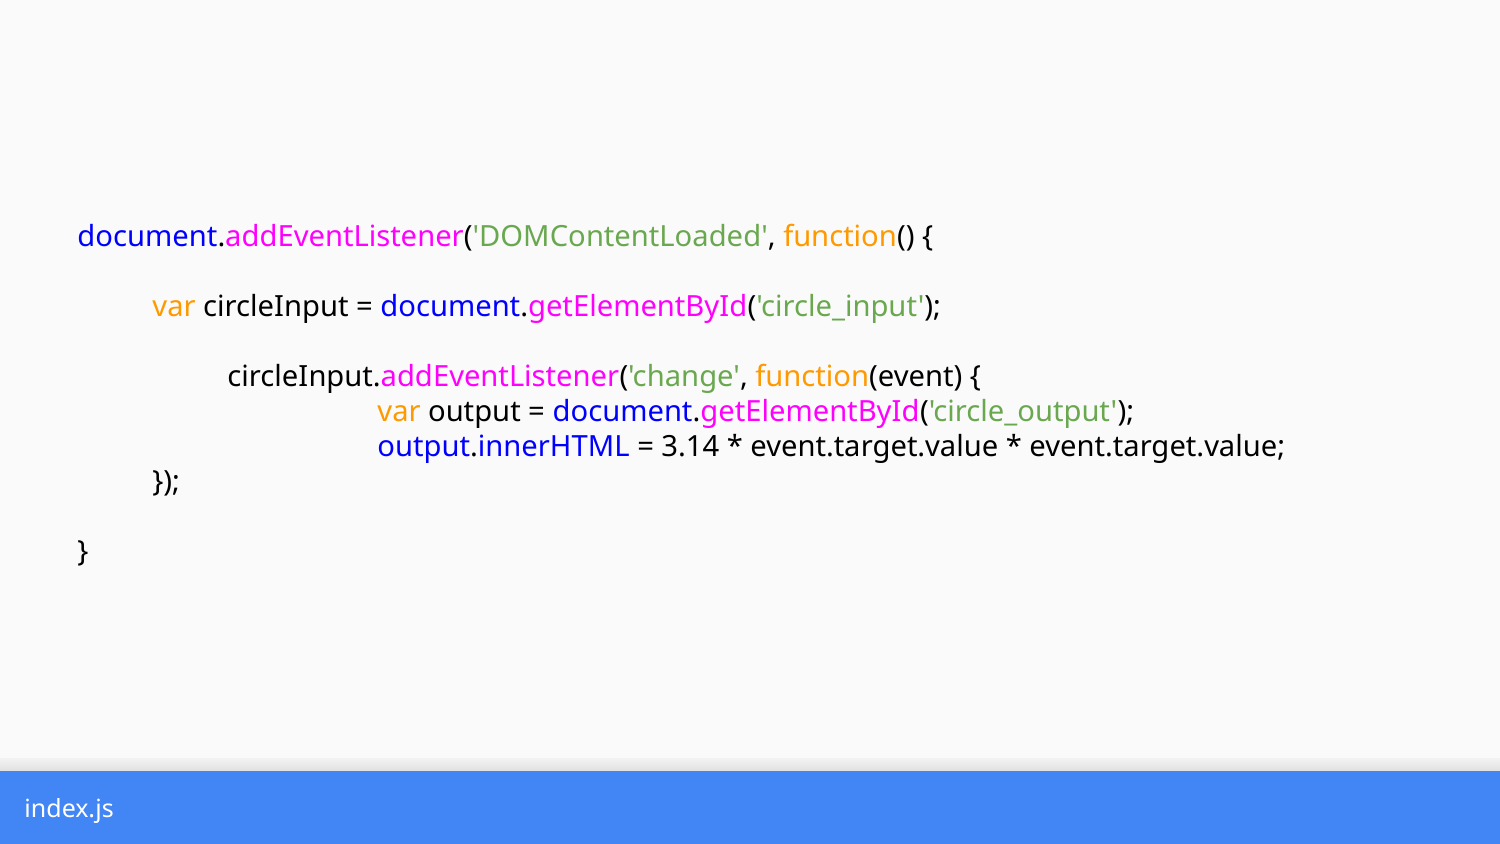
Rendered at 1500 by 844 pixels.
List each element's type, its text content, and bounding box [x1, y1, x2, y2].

text_box document.addEventListener('DOMContentLoaded', function() { var circleInput = document.getElementById('circle_input'); circleInput.addEventListener('change', function(event) { var output = document.getElementById('circle_output'); output.innerHTML = 3.14 * event.target.value * event.target.value; }); } [62, 202, 1438, 579]
list index.js [9, 770, 1385, 844]
